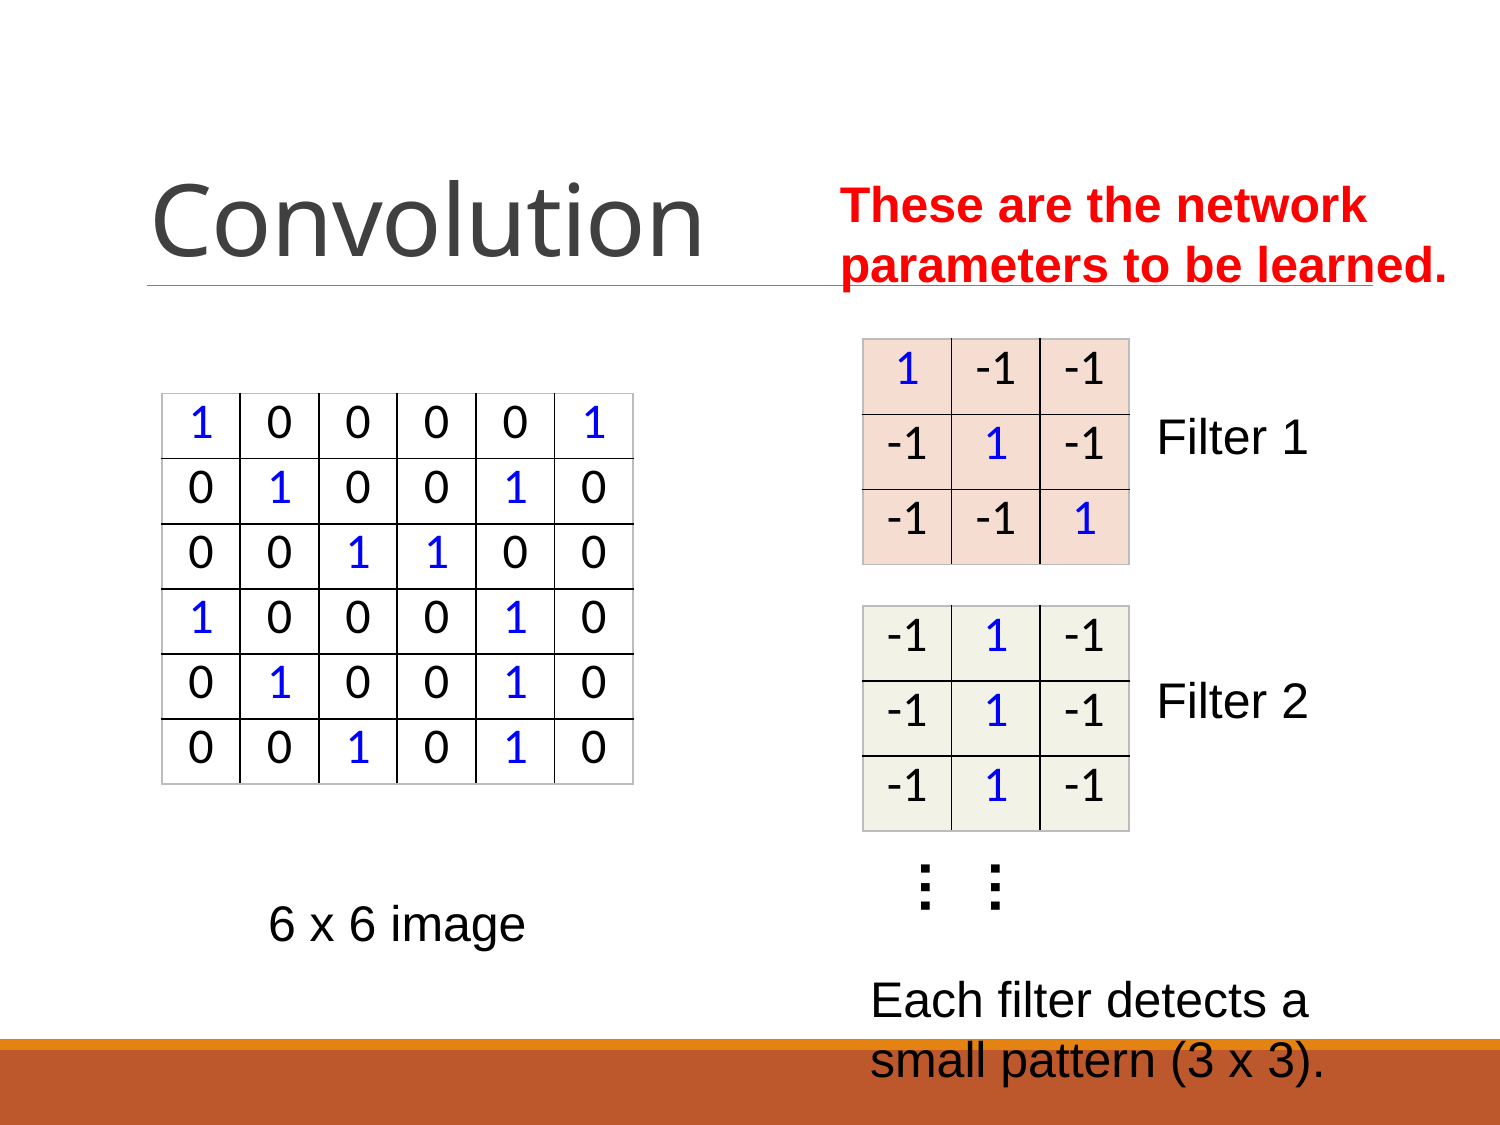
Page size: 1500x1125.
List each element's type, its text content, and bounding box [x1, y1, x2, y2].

text_box Filter 1 [1114, 397, 1352, 472]
table_header -1 [1041, 340, 1128, 414]
table_cell -1 [1041, 682, 1128, 755]
table_cell 1 [163, 590, 239, 653]
table_header 0 [398, 394, 475, 458]
table_cell 1 [320, 525, 396, 588]
text_box Each filter detects a small pattern (3 x 3). [855, 959, 1439, 1095]
table_cell 0 [241, 590, 318, 653]
table_cell 0 [555, 655, 632, 718]
table_cell 1 [952, 682, 1039, 755]
table_cell 1 [320, 720, 396, 783]
table_header -1 [864, 607, 951, 680]
table_cell 1 [952, 757, 1039, 830]
table_cell 0 [398, 459, 475, 523]
table_cell 0 [477, 525, 554, 588]
table_cell 1 [241, 459, 318, 523]
table_cell 0 [241, 720, 318, 783]
text_box 6 x 6 image [204, 884, 590, 959]
table_header -1 [952, 340, 1039, 414]
table_cell 1 [241, 655, 318, 718]
text_box Filter 2 [1114, 661, 1352, 737]
table_cell -1 [864, 490, 951, 564]
table_cell 1 [952, 415, 1039, 489]
table_cell -1 [1041, 415, 1128, 489]
table_header 1 [952, 607, 1039, 680]
table_cell 1 [1041, 490, 1128, 564]
text_box These are the network parameters to be learned. [825, 164, 1475, 300]
table_cell 0 [555, 459, 632, 523]
table_cell 0 [163, 720, 239, 783]
table_cell 0 [163, 655, 239, 718]
table_cell 1 [477, 655, 554, 718]
table_cell 0 [163, 459, 239, 523]
table_cell -1 [1041, 757, 1128, 830]
table_cell 0 [320, 590, 396, 653]
table_cell 0 [555, 720, 632, 783]
title Convolution [134, 47, 1373, 285]
table_cell 0 [398, 720, 475, 783]
table_cell 0 [555, 590, 632, 653]
table_header 1 [163, 394, 239, 458]
text_box …… [902, 843, 1058, 959]
table_cell 0 [320, 655, 396, 718]
table_cell 0 [555, 525, 632, 588]
table_header -1 [1041, 607, 1128, 680]
table_header 0 [320, 394, 396, 458]
table_cell 1 [477, 590, 554, 653]
table_cell 0 [398, 655, 475, 718]
table_header 0 [241, 394, 318, 458]
table_cell 1 [477, 720, 554, 783]
table_cell -1 [864, 682, 951, 755]
table_header 1 [864, 340, 951, 414]
table_cell 0 [320, 459, 396, 523]
table_header 1 [555, 394, 632, 458]
table_cell -1 [864, 415, 951, 489]
table_cell 0 [241, 525, 318, 588]
table_cell 0 [163, 525, 239, 588]
table_cell 1 [398, 525, 475, 588]
table_header 0 [477, 394, 554, 458]
table_cell 0 [398, 590, 475, 653]
table_cell -1 [952, 490, 1039, 564]
table_cell 1 [477, 459, 554, 523]
table_cell -1 [864, 757, 951, 830]
